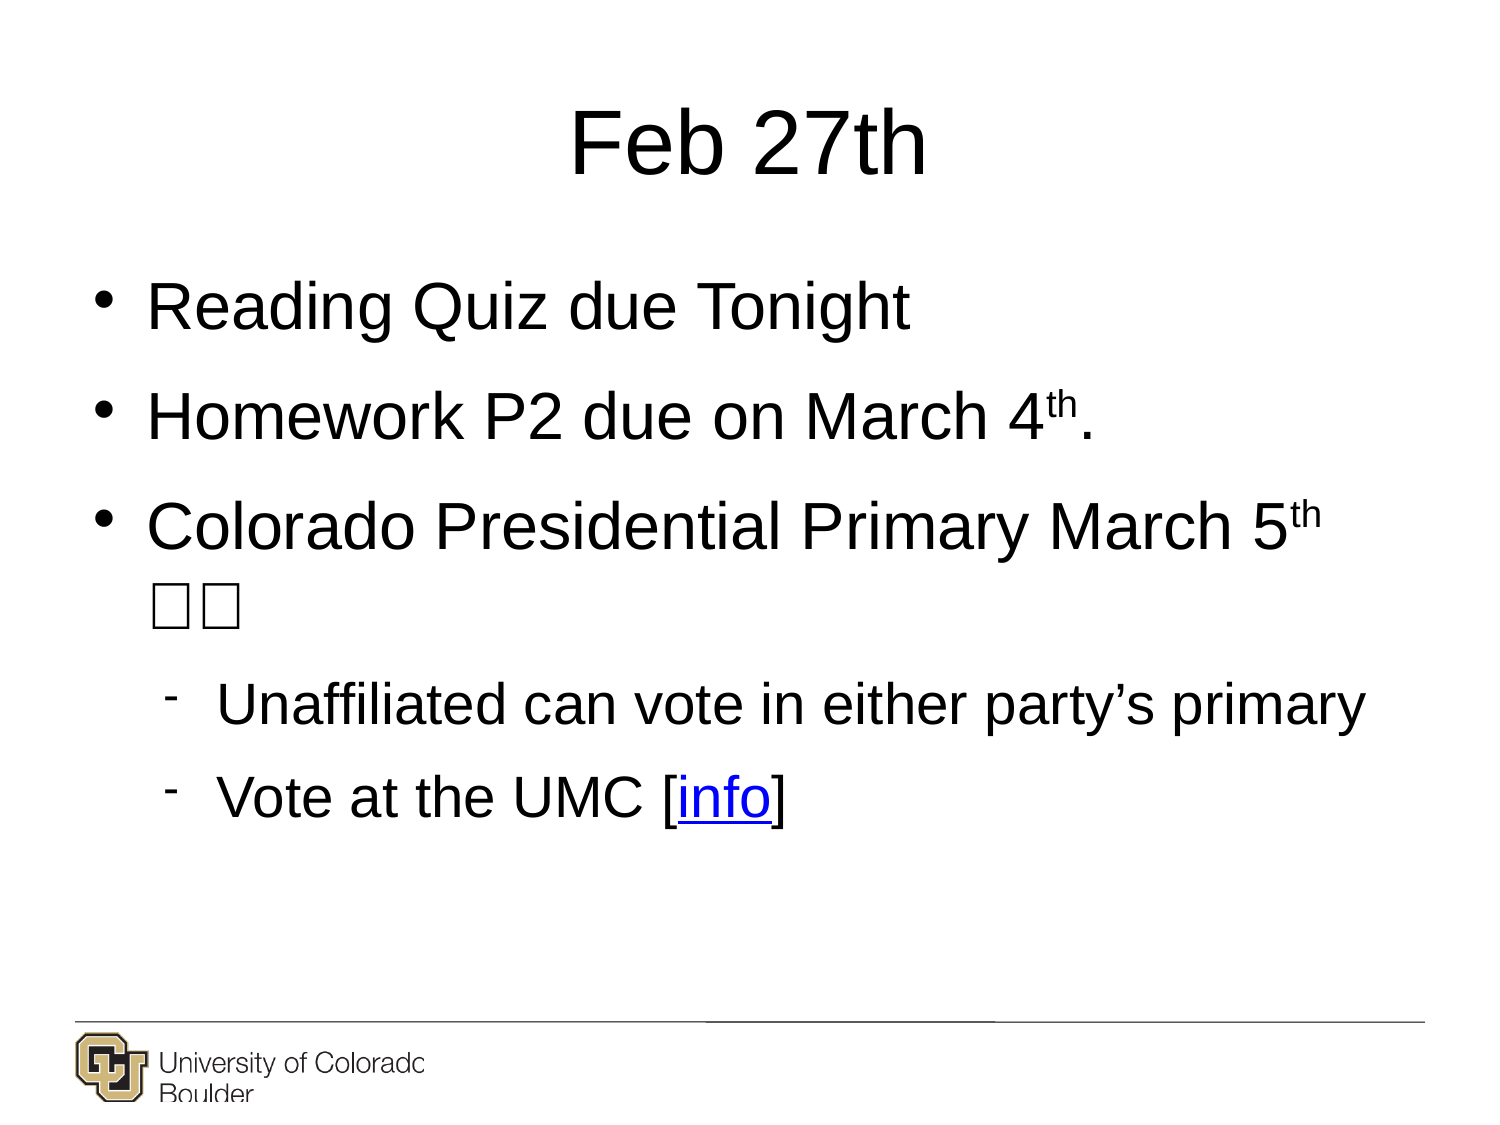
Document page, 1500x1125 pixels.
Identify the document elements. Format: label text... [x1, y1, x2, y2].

title Feb 27th [75, 44, 1425, 232]
list Reading Quiz due Tonight Homework P2 due on March 4th. Colorado Presidential Primary March 5th 🇺🇸 Unaffiliated can vote in either party’s primary Vote at the UMC [info] [75, 263, 1425, 915]
